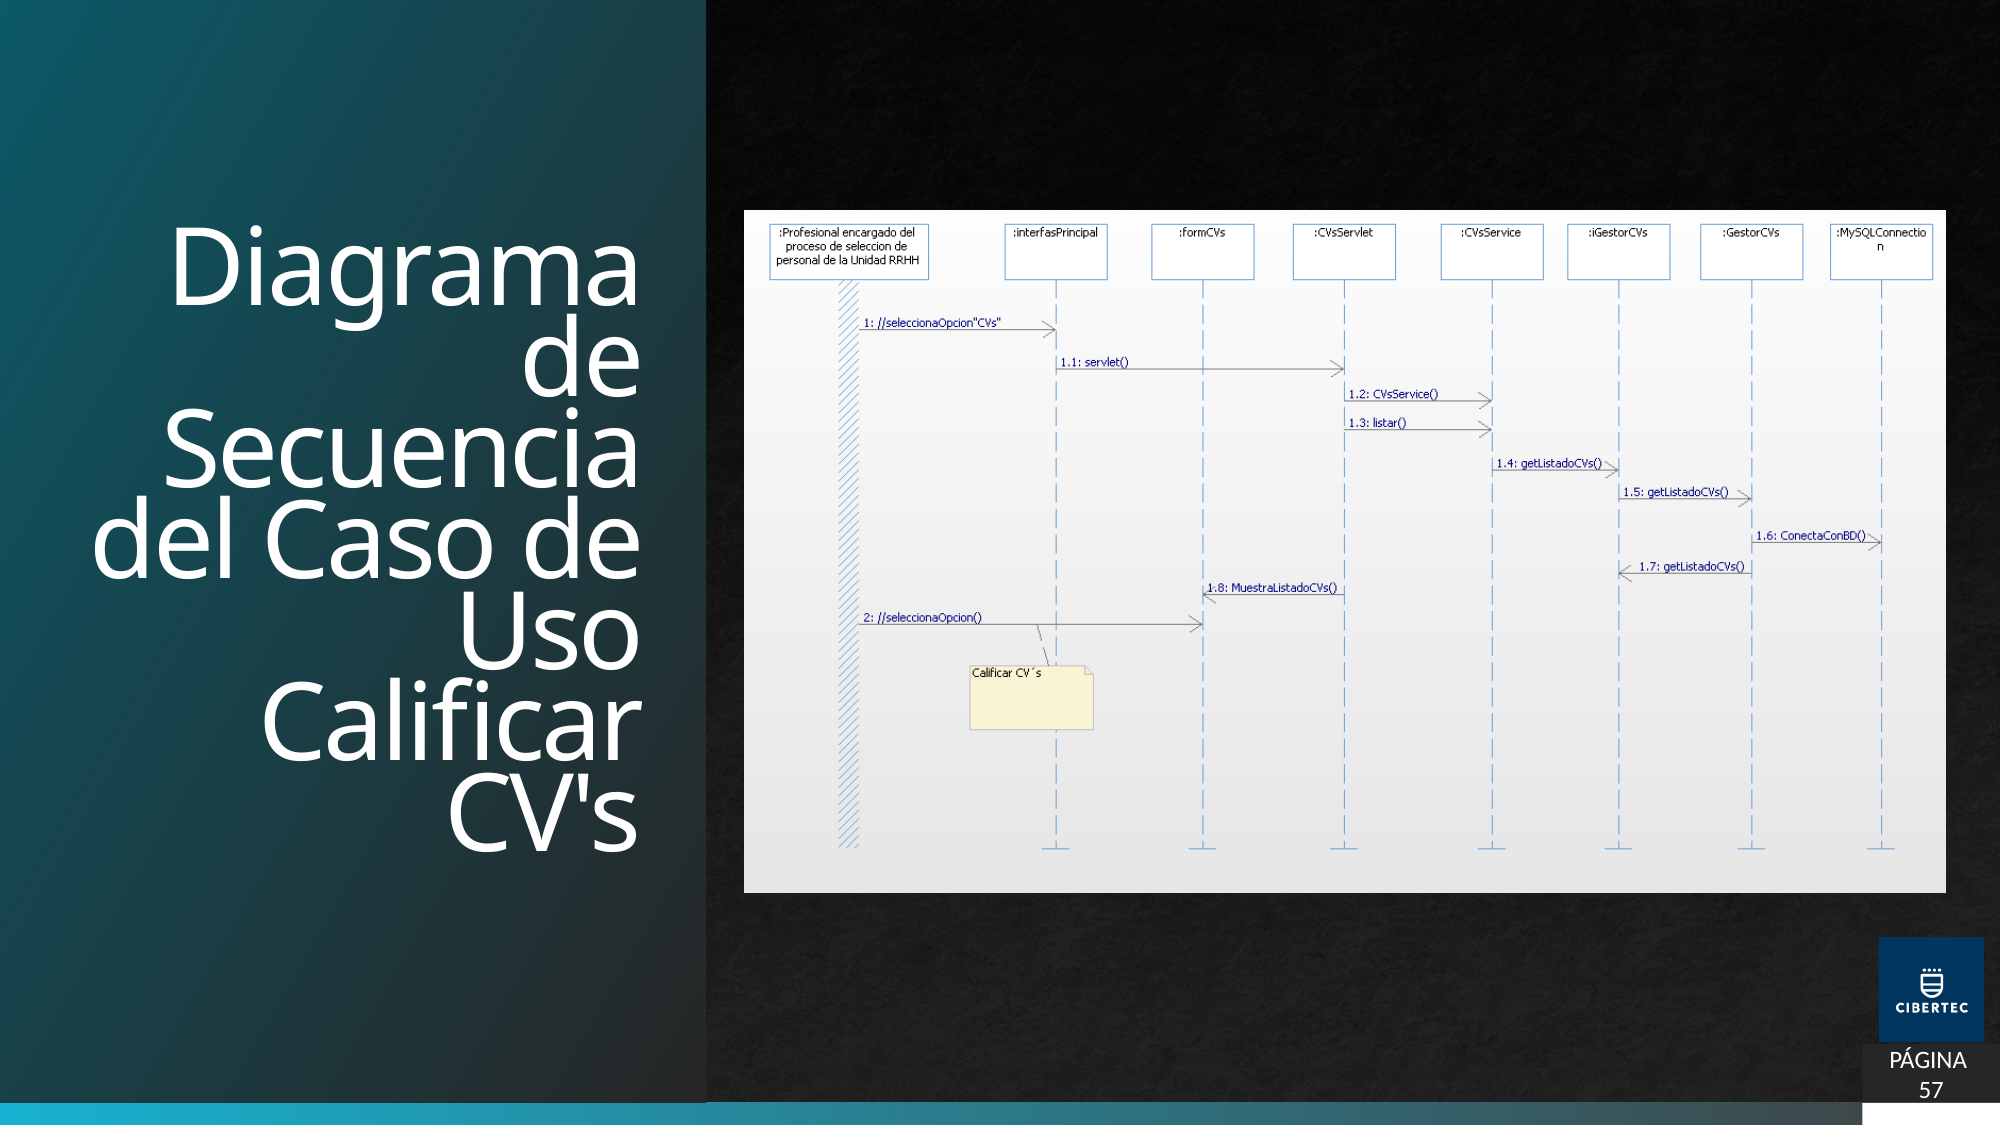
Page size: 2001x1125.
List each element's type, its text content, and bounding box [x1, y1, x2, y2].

title Diagrama de Secuencia del Caso de Uso Calificar CV's [0, 0, 707, 1103]
slide_number PÁGINA 57 [1862, 1043, 2000, 1103]
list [744, 210, 1946, 893]
picture [707, 0, 2000, 1103]
